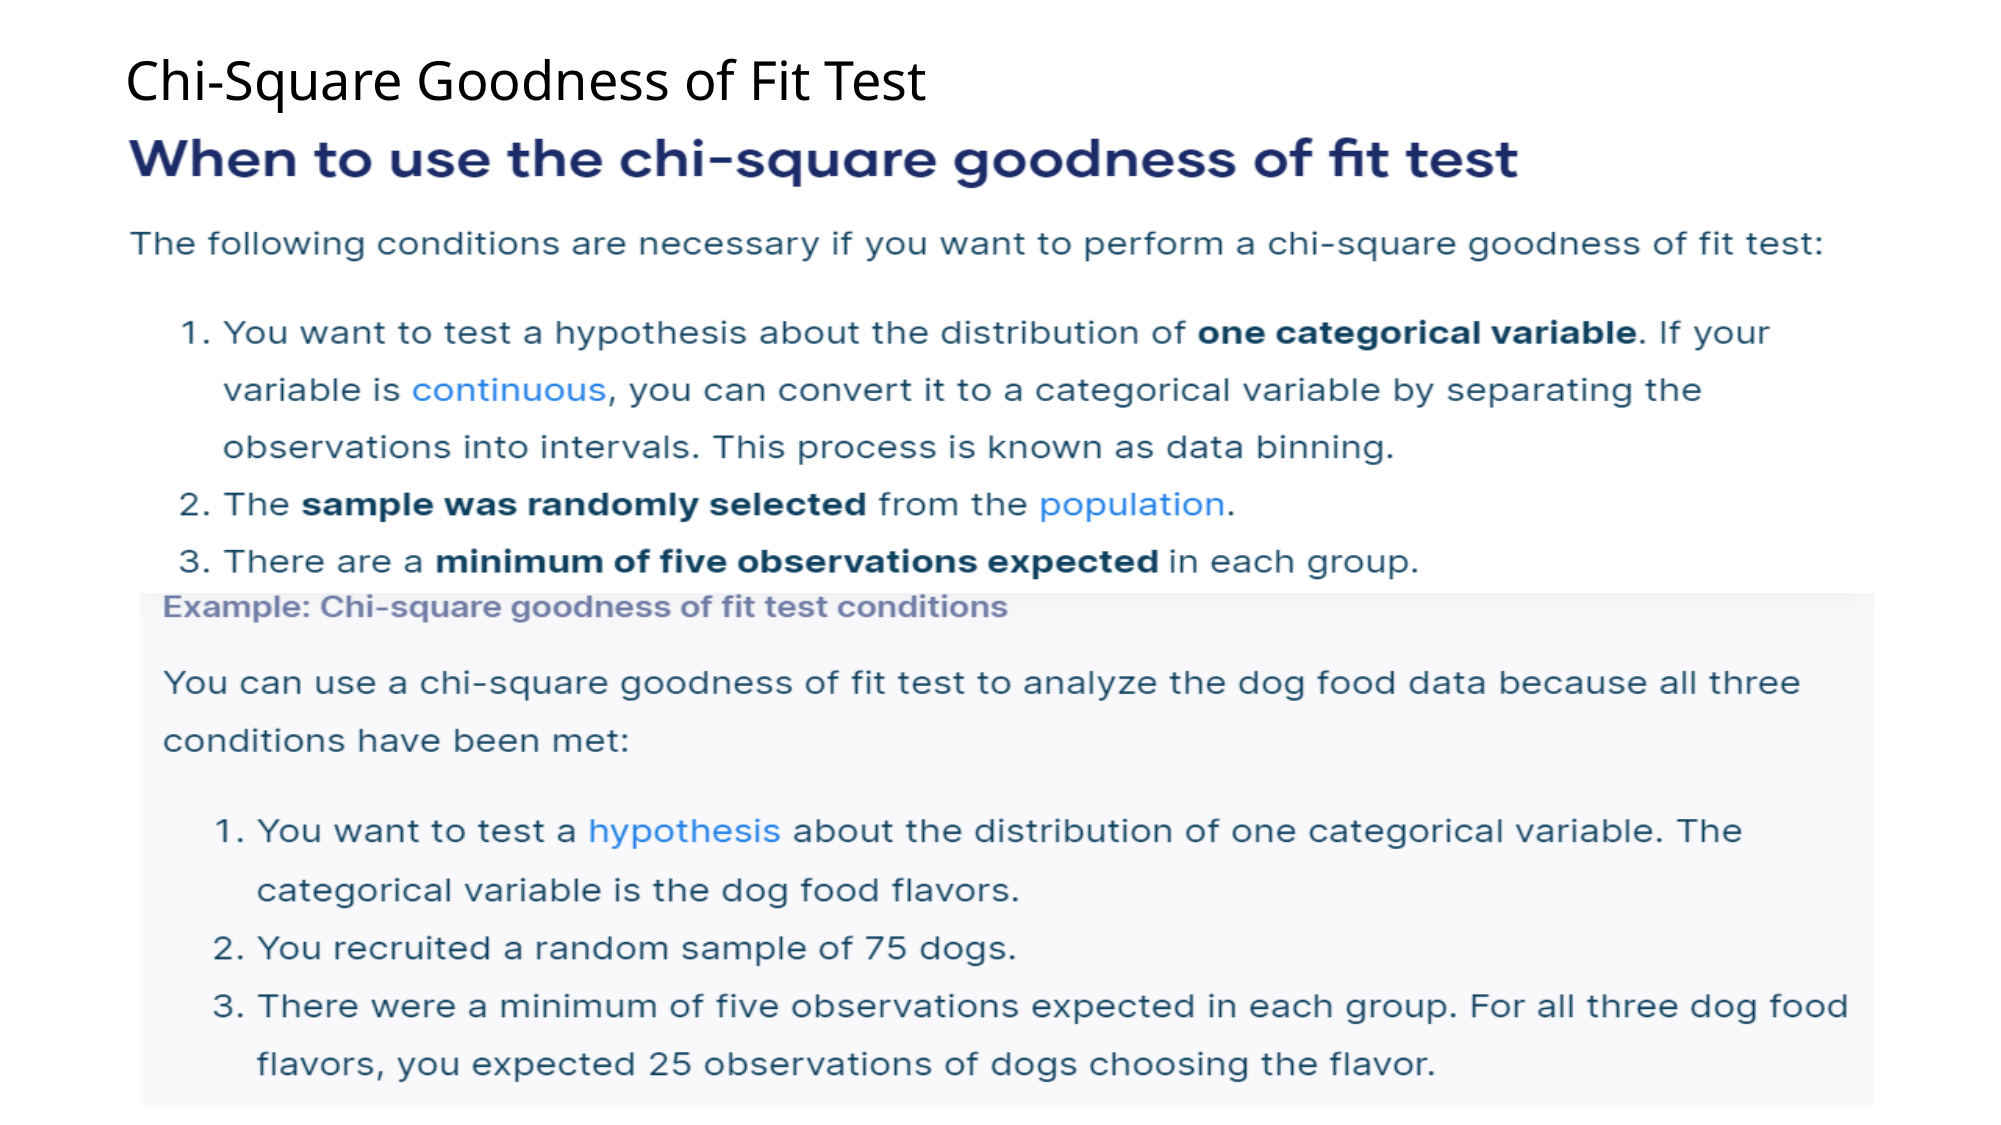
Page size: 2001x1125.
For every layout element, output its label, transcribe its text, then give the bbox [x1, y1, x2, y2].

picture [110, 119, 1875, 1105]
title Chi-Square Goodness of Fit Test [110, 46, 1836, 120]
